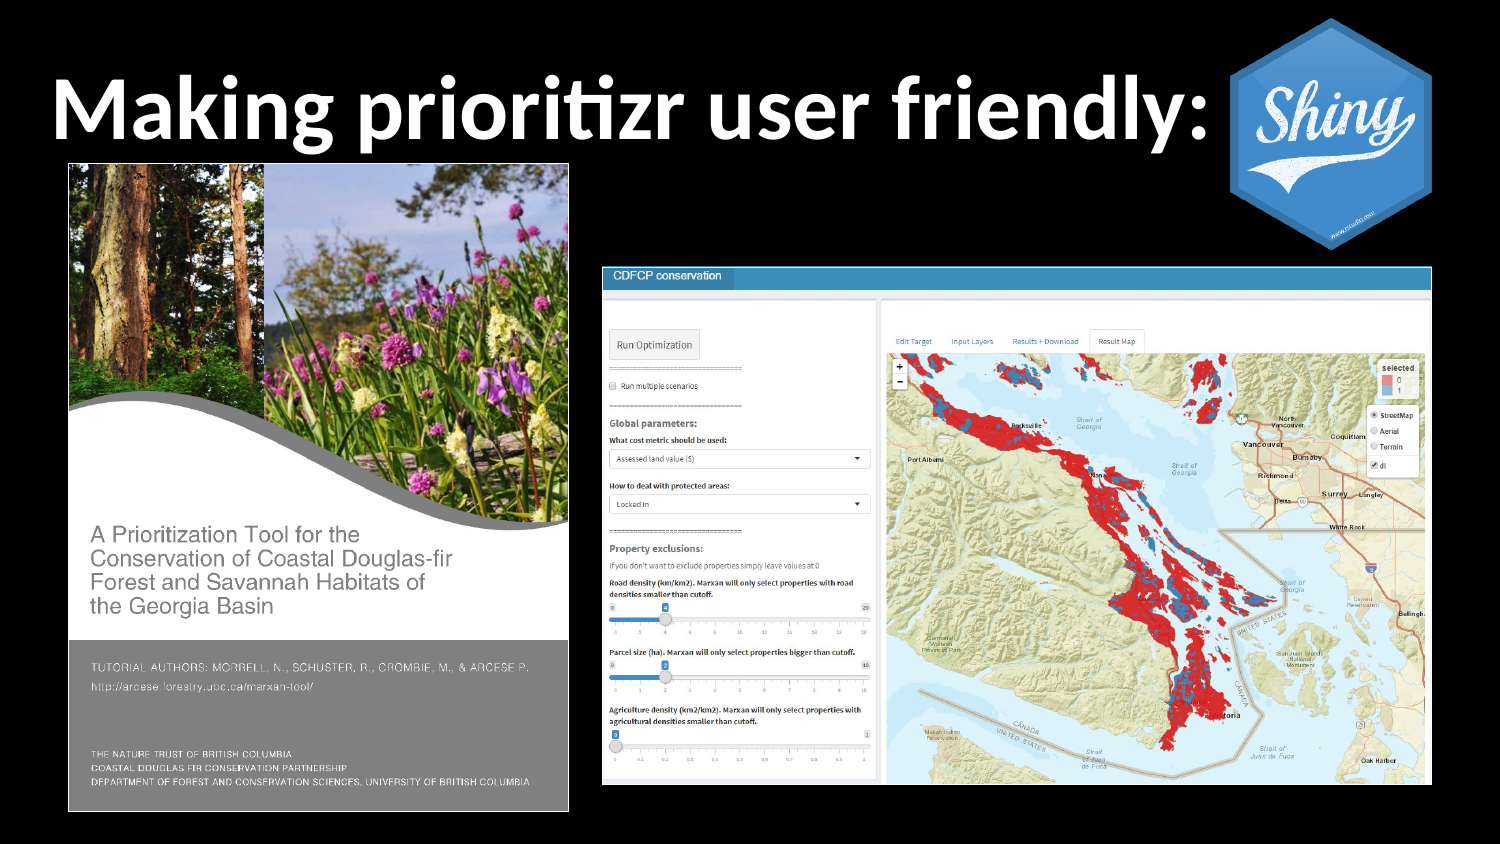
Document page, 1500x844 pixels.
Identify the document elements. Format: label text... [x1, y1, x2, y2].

picture [1230, 17, 1433, 251]
picture [67, 163, 569, 812]
text_box Making prioritizr user friendly: [35, 32, 1225, 174]
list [602, 266, 1433, 785]
